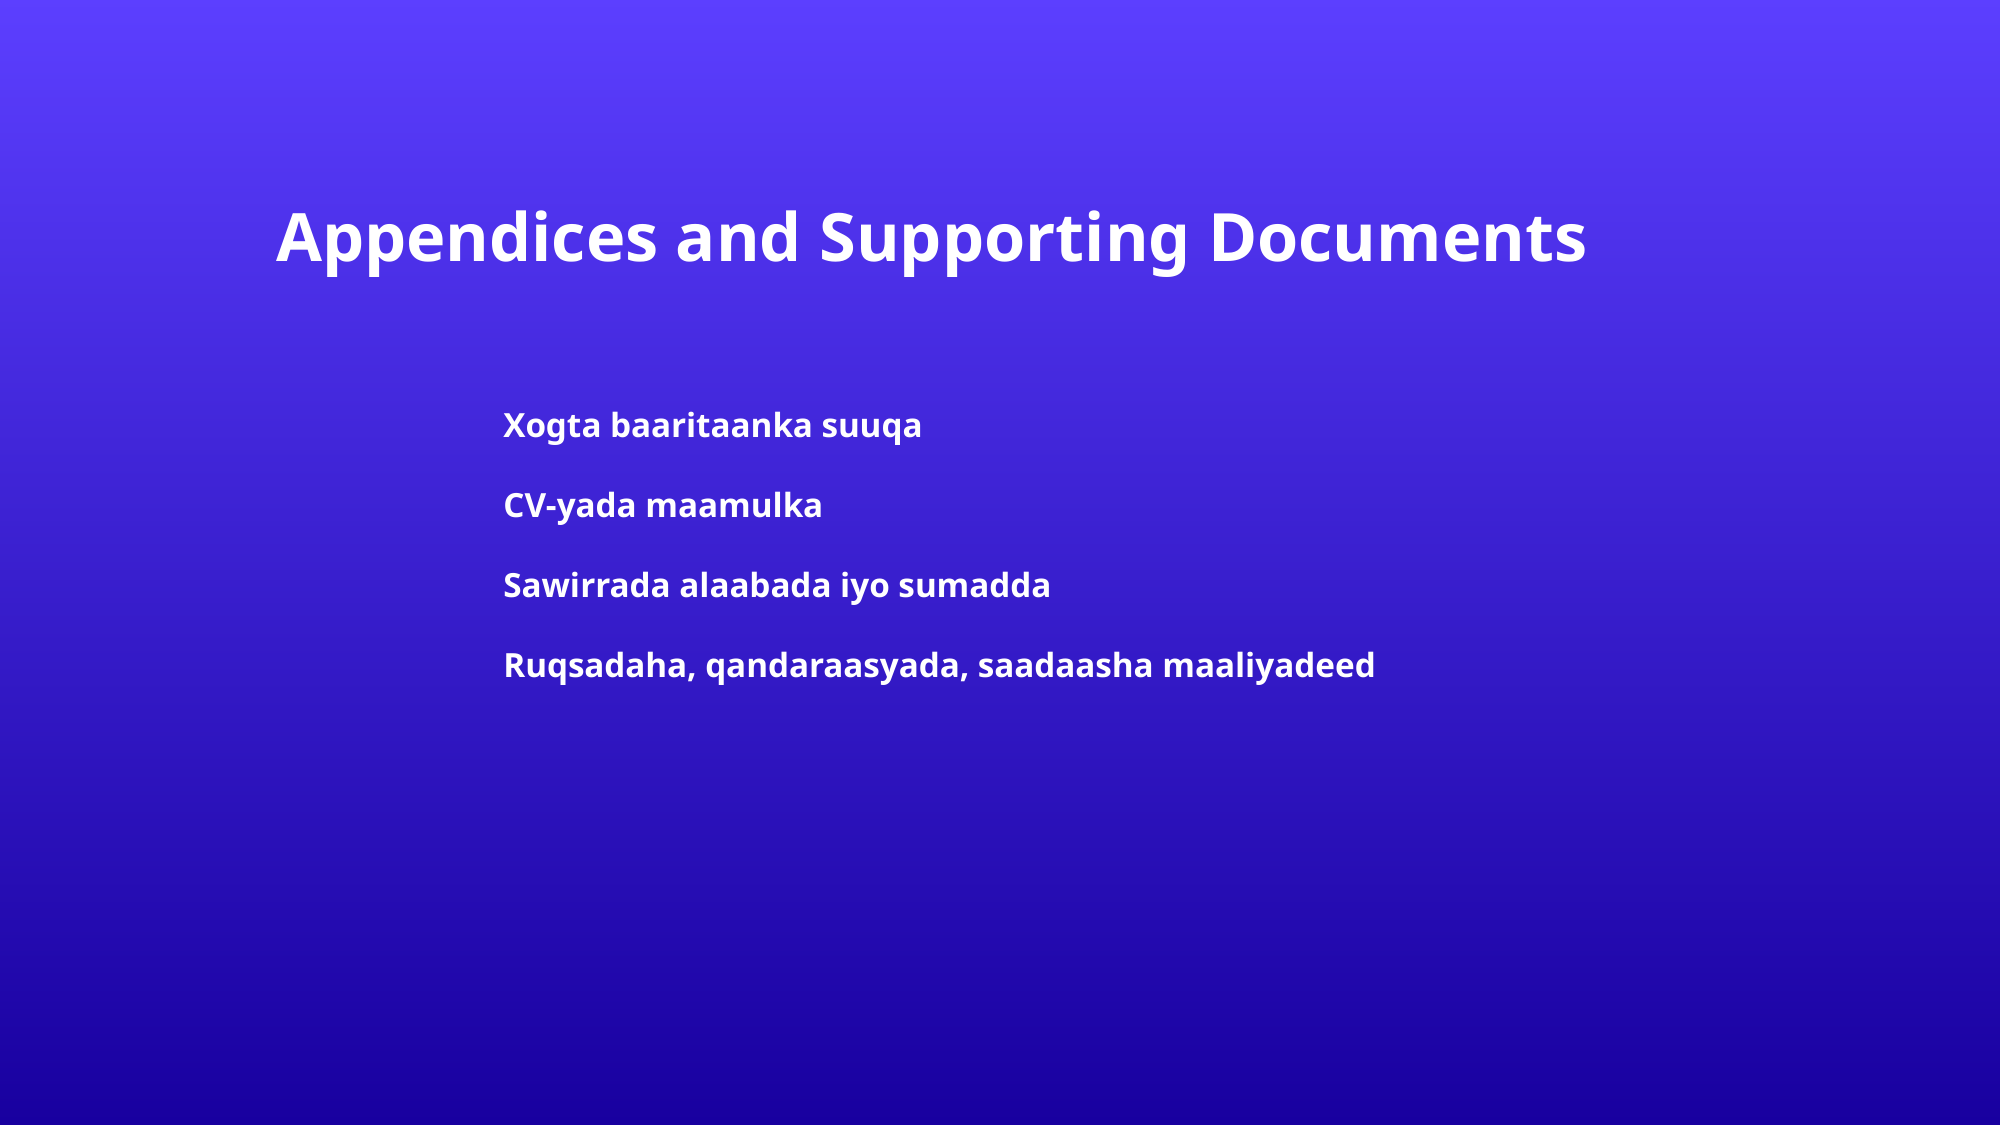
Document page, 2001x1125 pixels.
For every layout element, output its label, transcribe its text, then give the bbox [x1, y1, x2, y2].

text_box Xogta baaritaanka suuqa CV-yada maamulka Sawirrada alaabada iyo sumadda Ruqsadaha, qandaraasyada, saadaasha maaliyadeed [488, 397, 1443, 692]
text_box Appendices and Supporting Documents [261, 196, 1604, 284]
